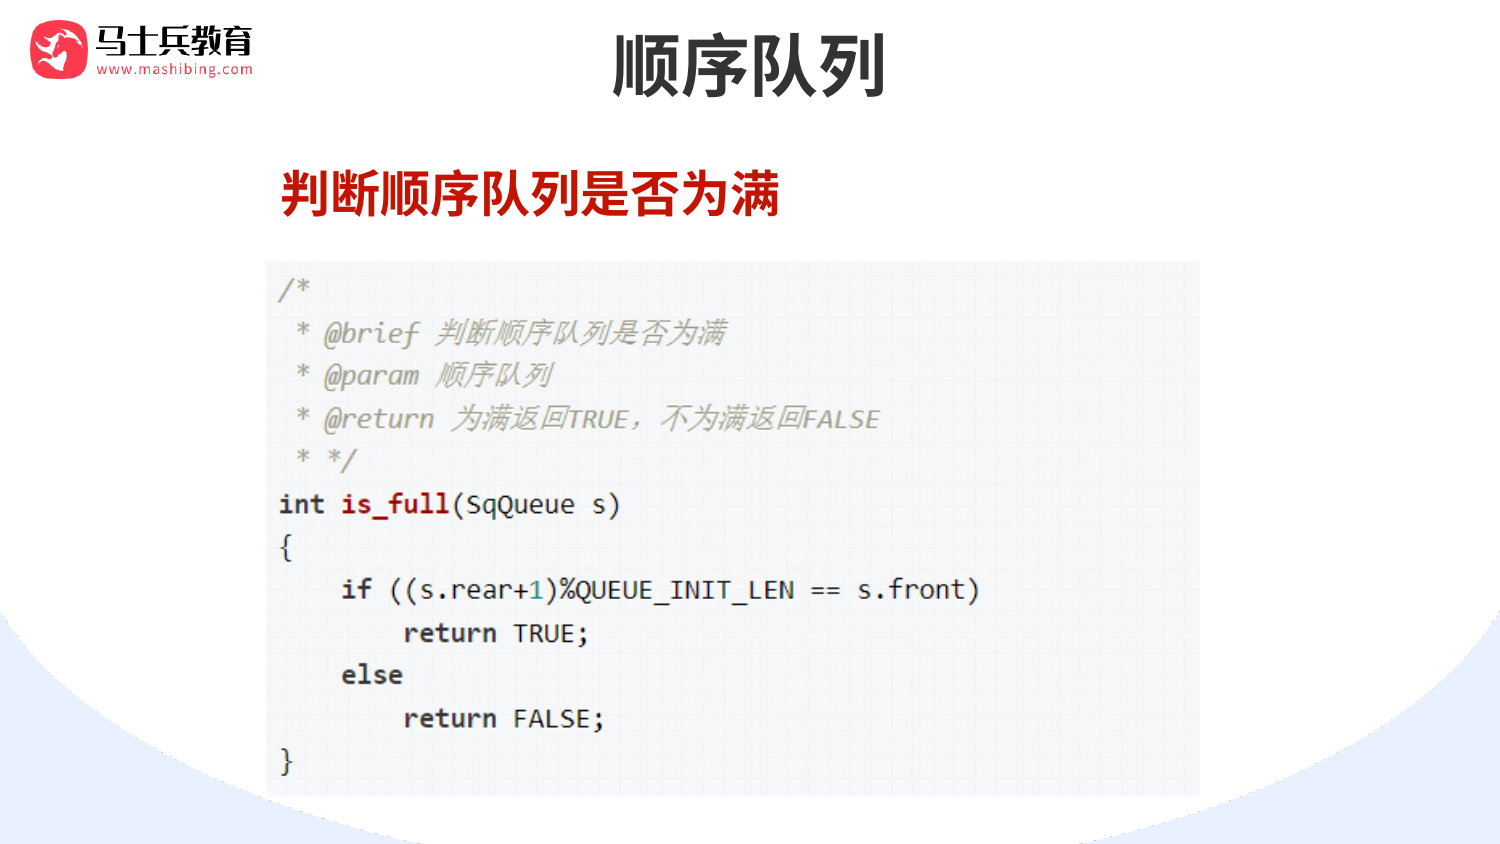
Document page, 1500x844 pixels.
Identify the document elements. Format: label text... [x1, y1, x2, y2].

picture [0, 261, 1500, 844]
picture [30, 20, 252, 79]
text_box 判断顺序队列是否为满 [266, 141, 1500, 244]
text_box 顺序队列 [403, 0, 1097, 129]
